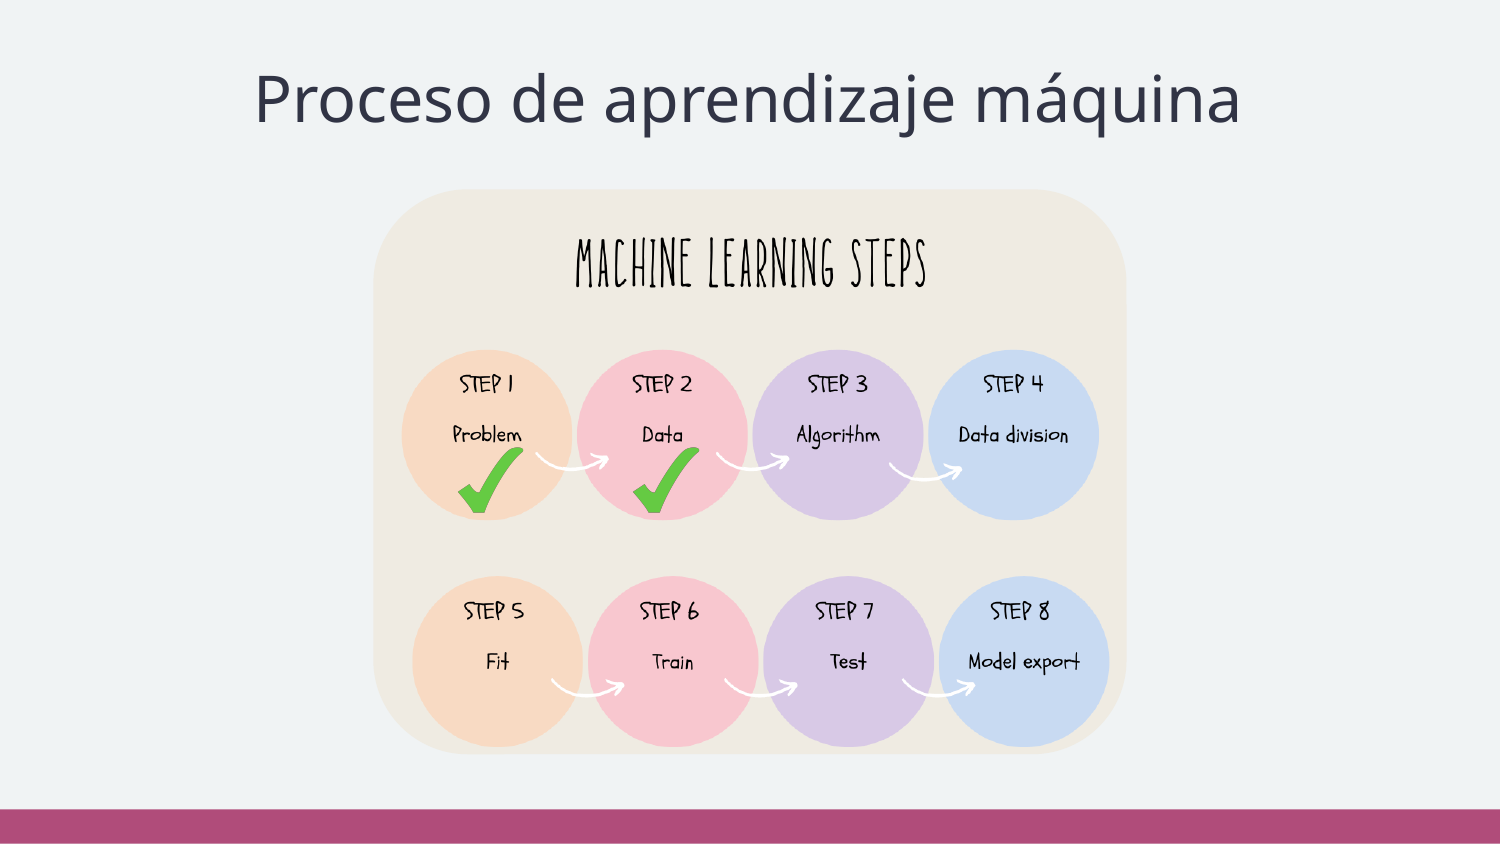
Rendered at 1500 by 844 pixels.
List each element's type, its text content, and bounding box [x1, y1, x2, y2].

title Proceso de aprendizaje máquina [116, 42, 1380, 168]
picture [373, 189, 1127, 755]
